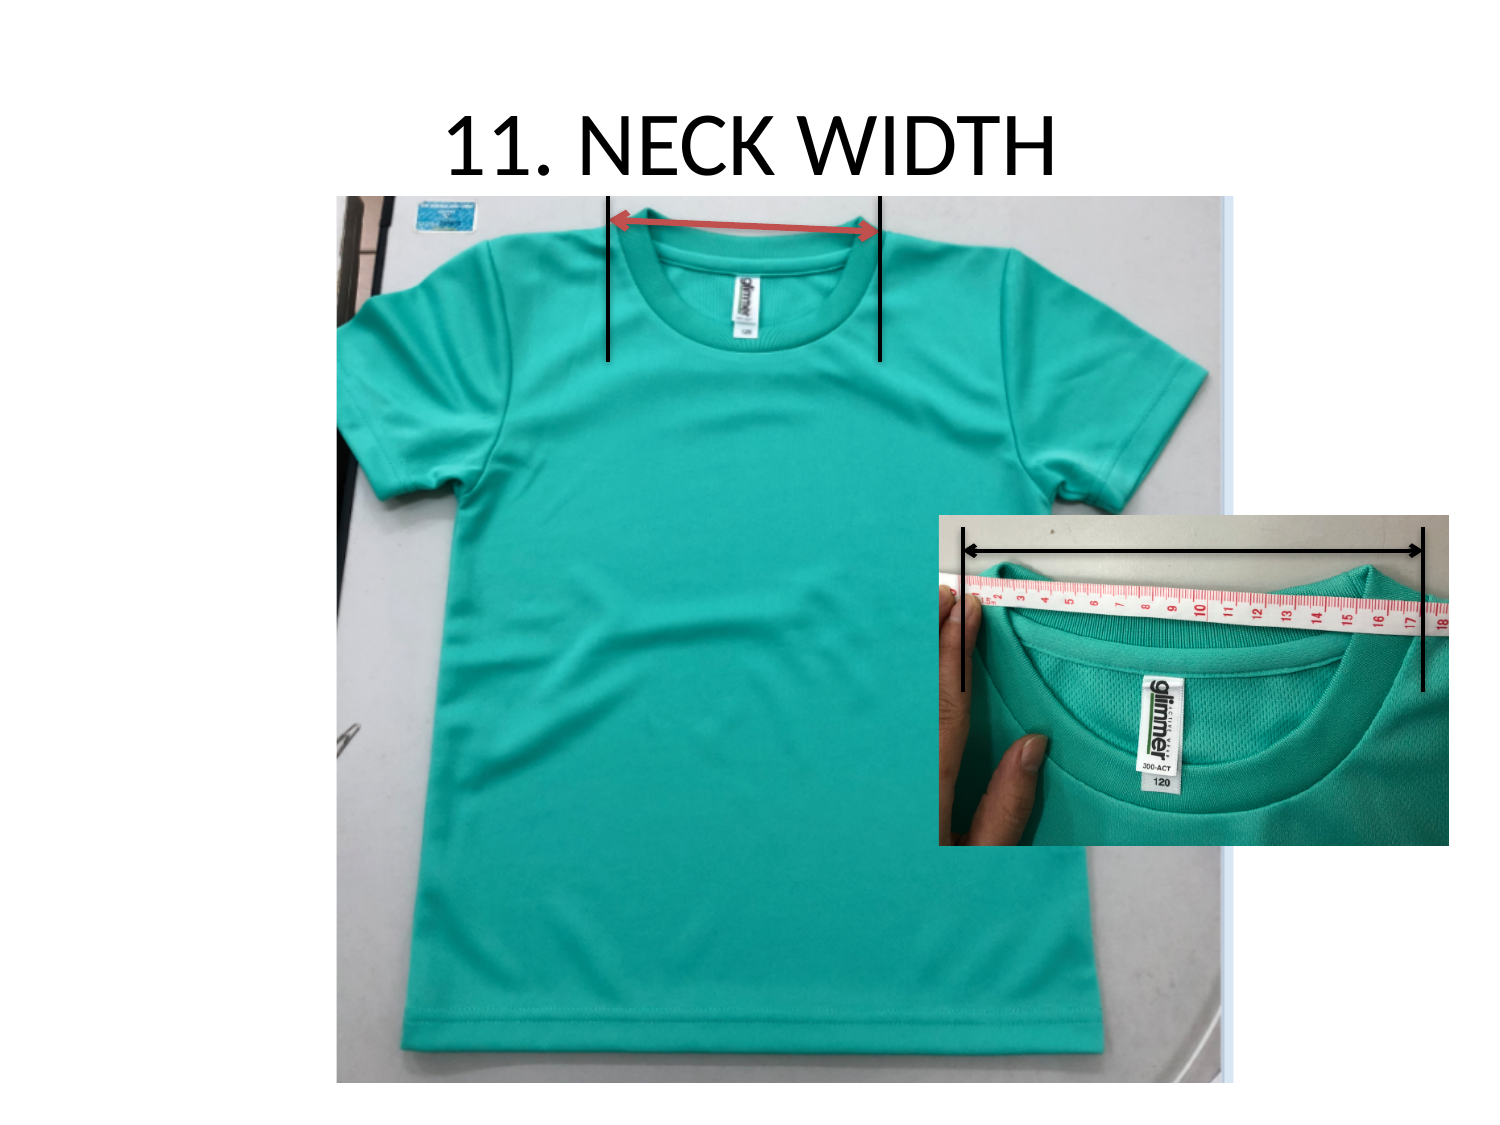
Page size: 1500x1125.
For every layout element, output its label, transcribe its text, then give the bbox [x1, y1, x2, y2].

picture [336, 190, 1450, 1088]
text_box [613, 219, 875, 232]
title 11. NECK WIDTH [75, 45, 1425, 233]
